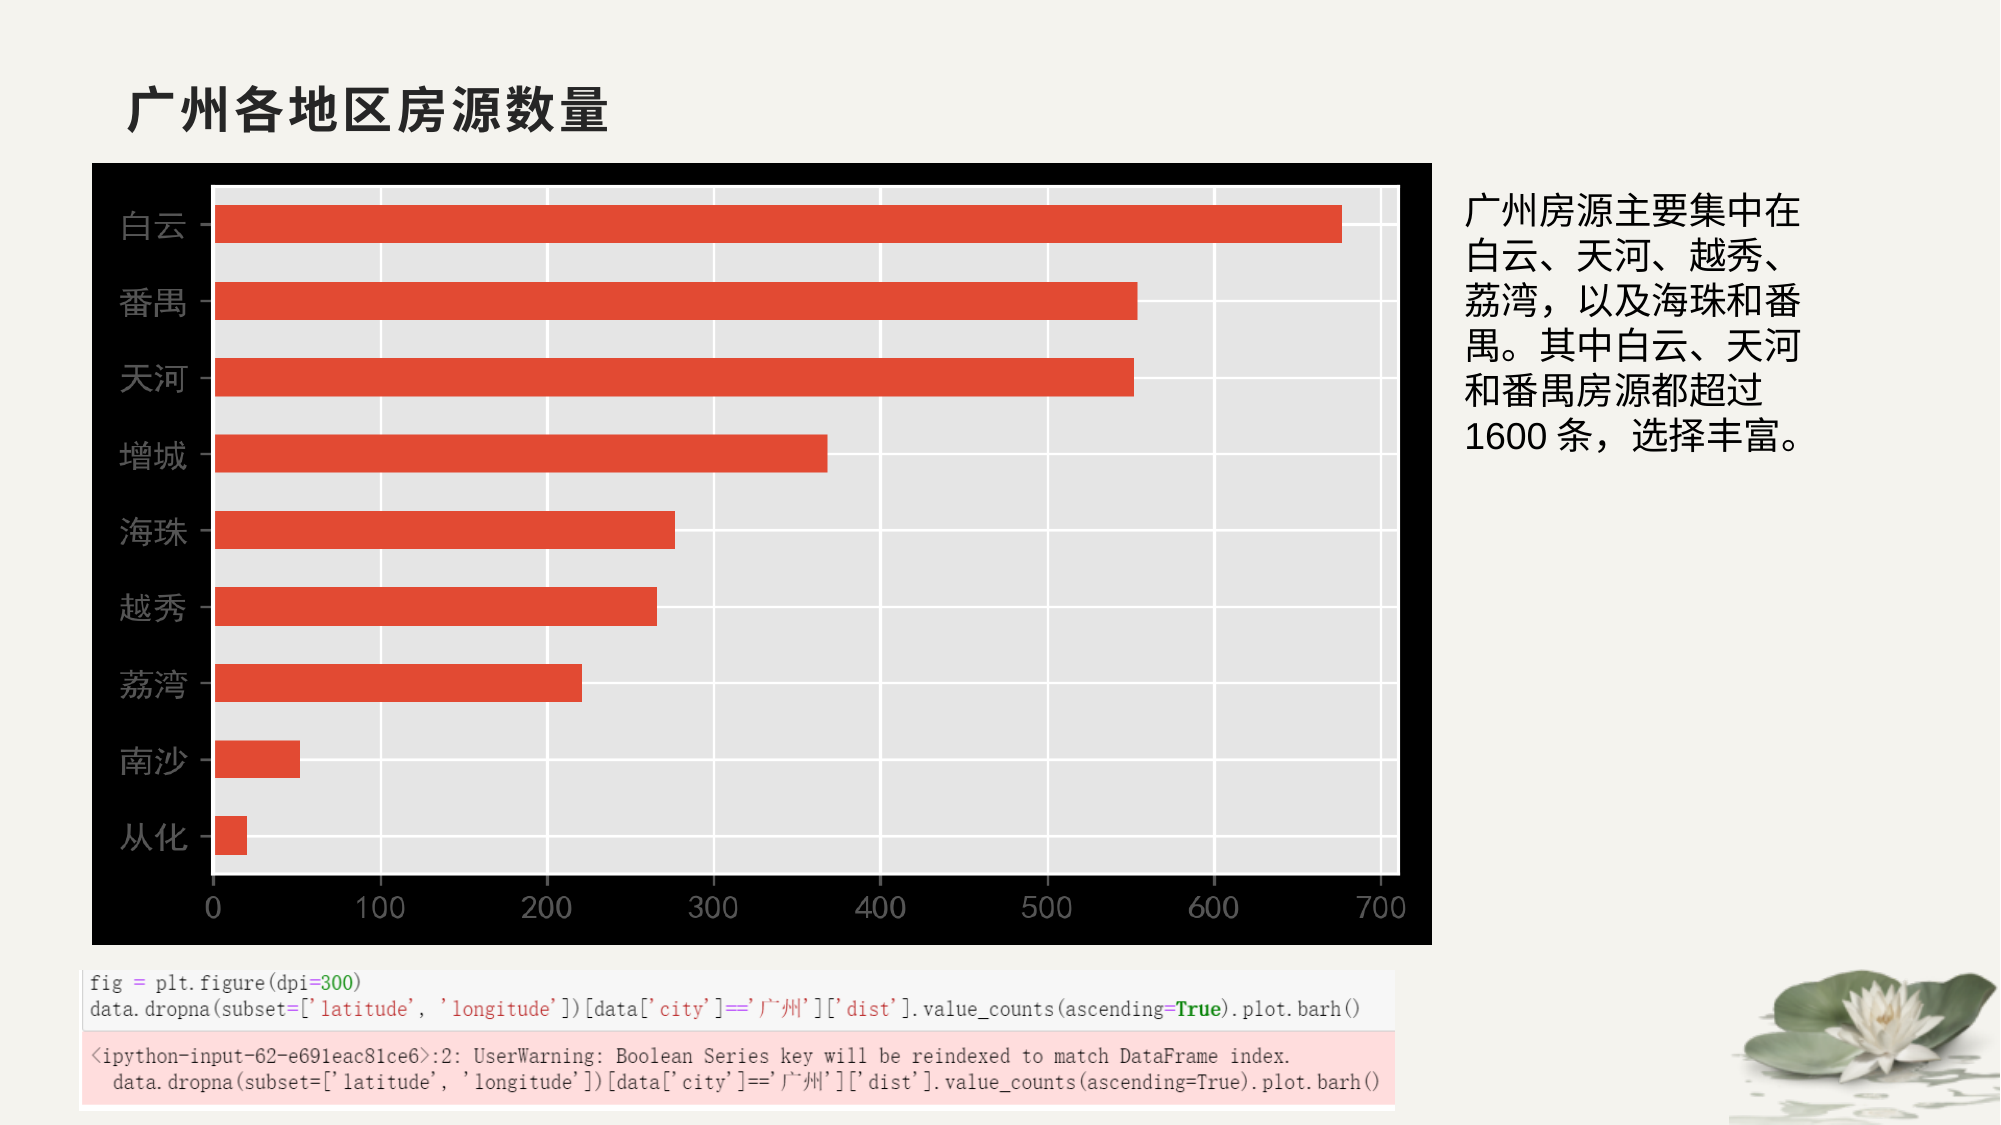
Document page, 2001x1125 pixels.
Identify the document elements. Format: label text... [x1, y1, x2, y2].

picture [91, 163, 1432, 945]
picture [1729, 968, 2000, 1125]
title 广州各地区房源数量 [109, 72, 1891, 146]
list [79, 970, 1395, 1111]
text_box 广州房源主要集中在白云、天河、越秀、荔湾，以及海珠和番禺。其中白云、天河和番禺房源都超过1600条，选择丰富。 [1449, 179, 1821, 465]
